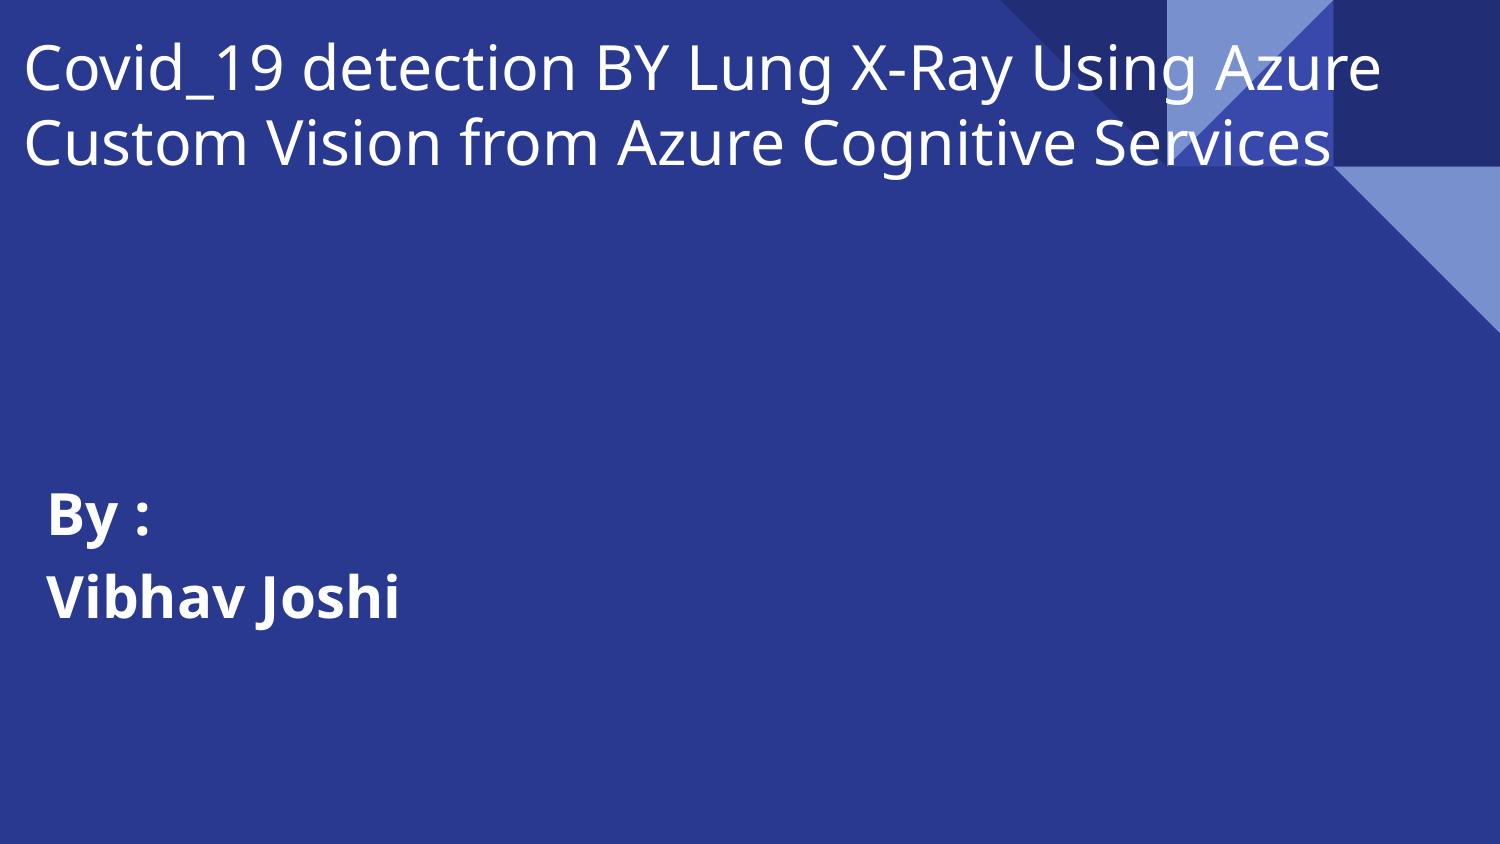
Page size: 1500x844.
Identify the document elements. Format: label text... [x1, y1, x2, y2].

subtitle By : Vibhav Joshi [27, 329, 1243, 844]
title Covid_19 detection BY Lung X-Ray Using Azure Custom Vision from Azure Cognitive Services [8, 28, 1492, 186]
